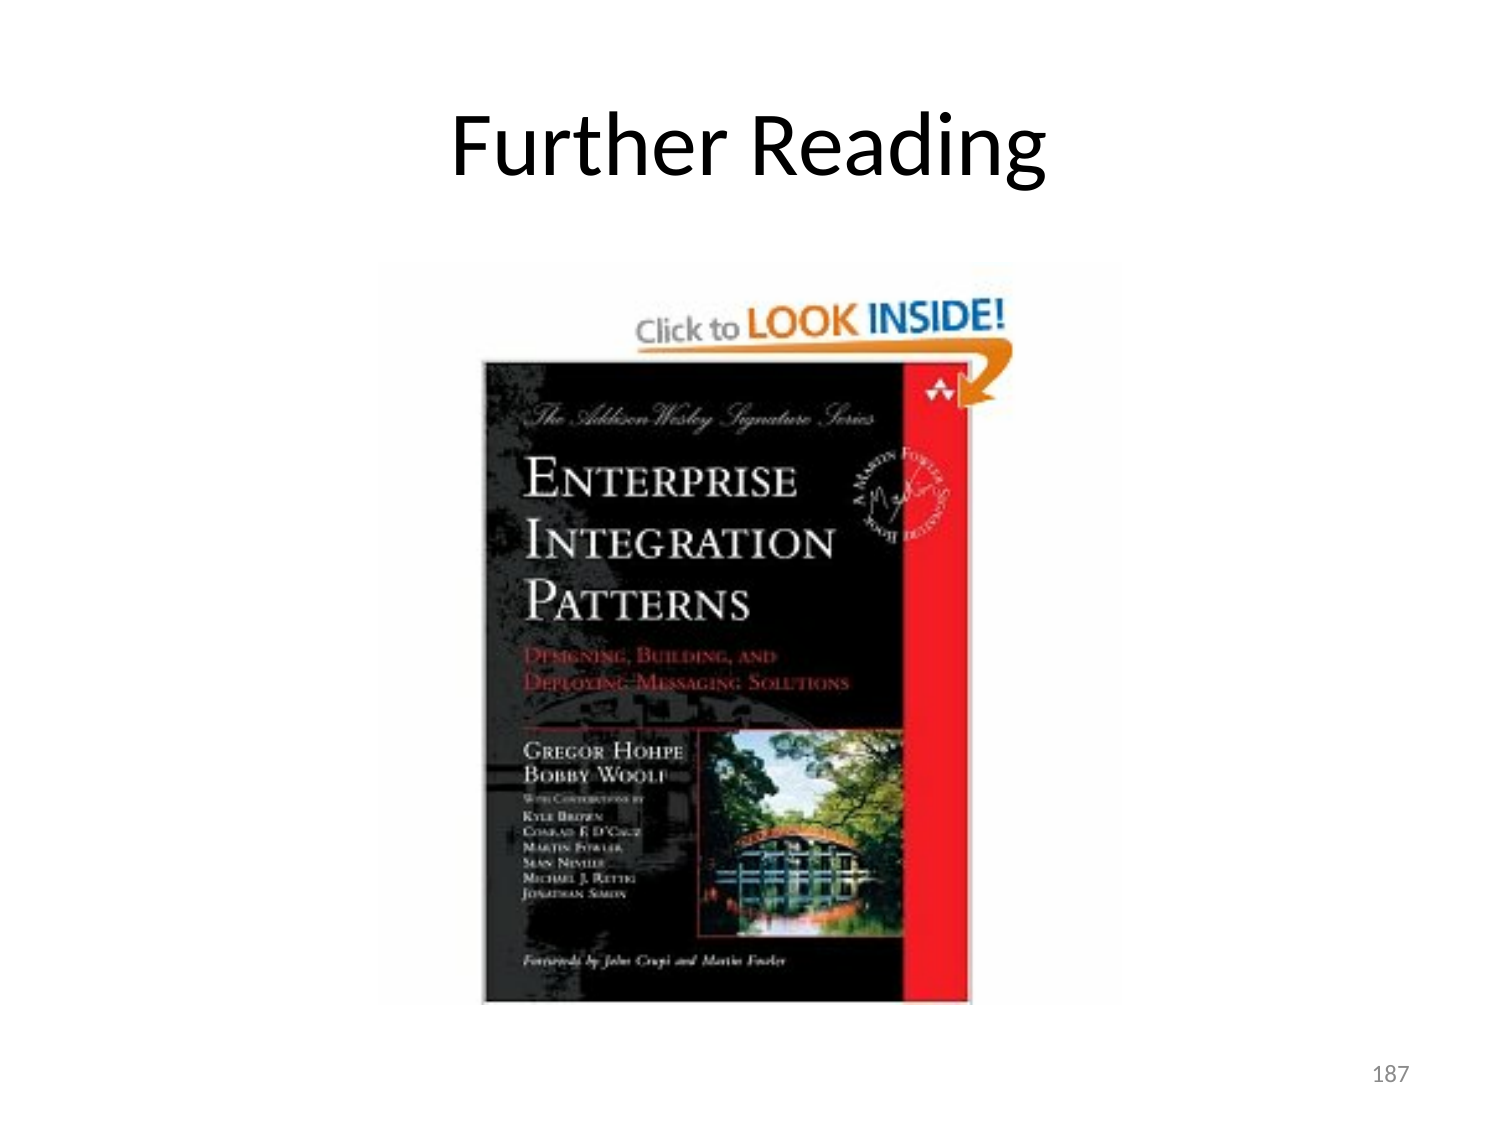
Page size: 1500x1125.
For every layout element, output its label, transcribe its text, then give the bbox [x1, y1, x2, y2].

title Further Reading [75, 45, 1425, 233]
slide_number 187 [1074, 1042, 1425, 1103]
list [74, 262, 1426, 1006]
